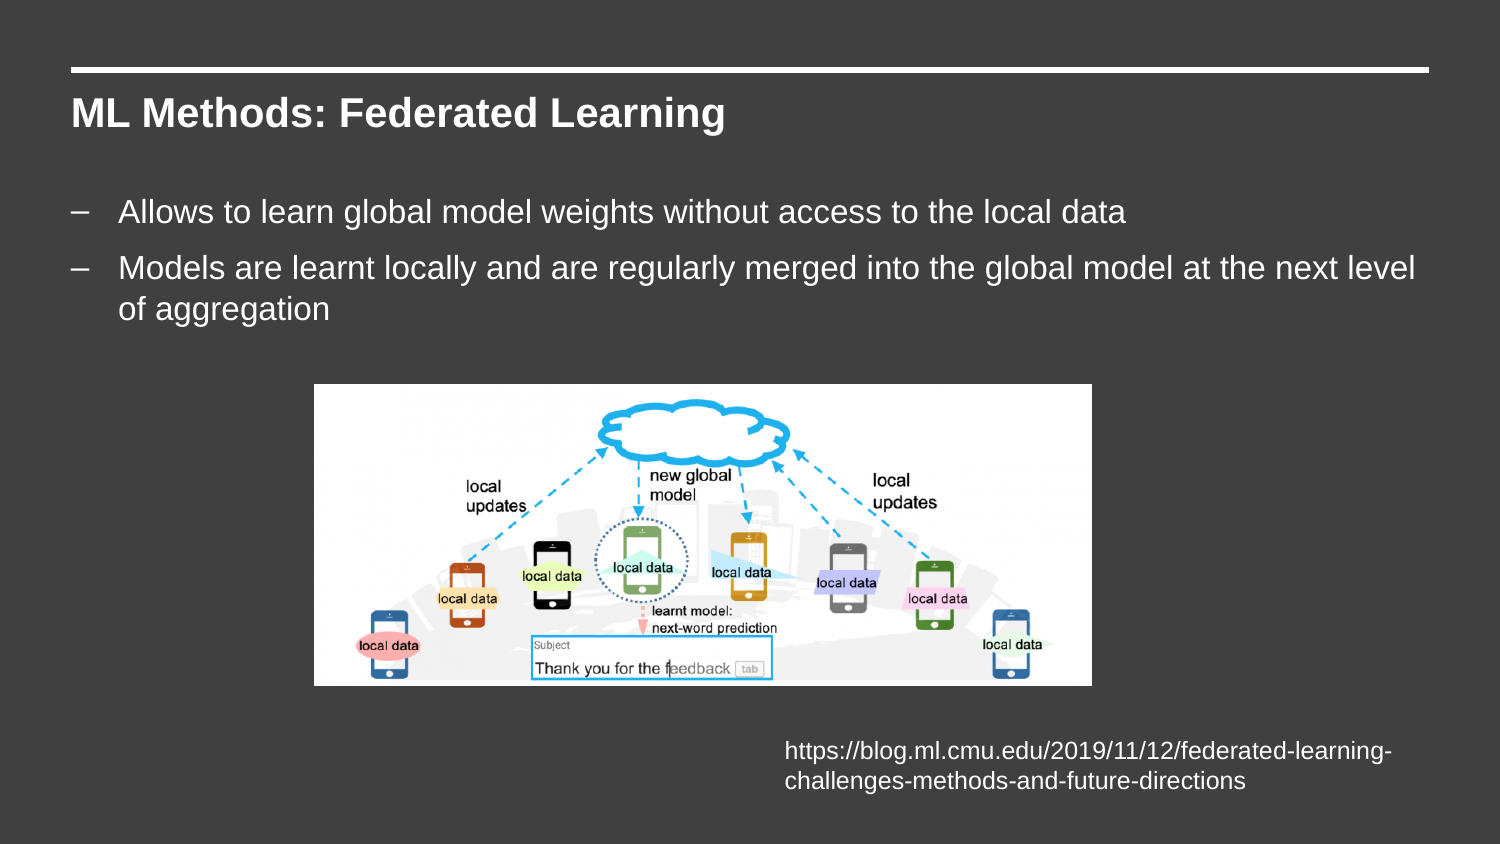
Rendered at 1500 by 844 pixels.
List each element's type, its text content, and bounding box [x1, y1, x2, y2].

picture [314, 383, 1092, 687]
text_box https://blog.ml.cmu.edu/2019/11/12/federated-learning-challenges-methods-and-future-directions [769, 727, 1483, 802]
list Allows to learn global model weights without access to the local data Models are learnt locally and are regularly merged into the global model at the next level of aggregation [70, 190, 1430, 363]
text_box ML Methods: Federated Learning [70, 53, 1430, 169]
